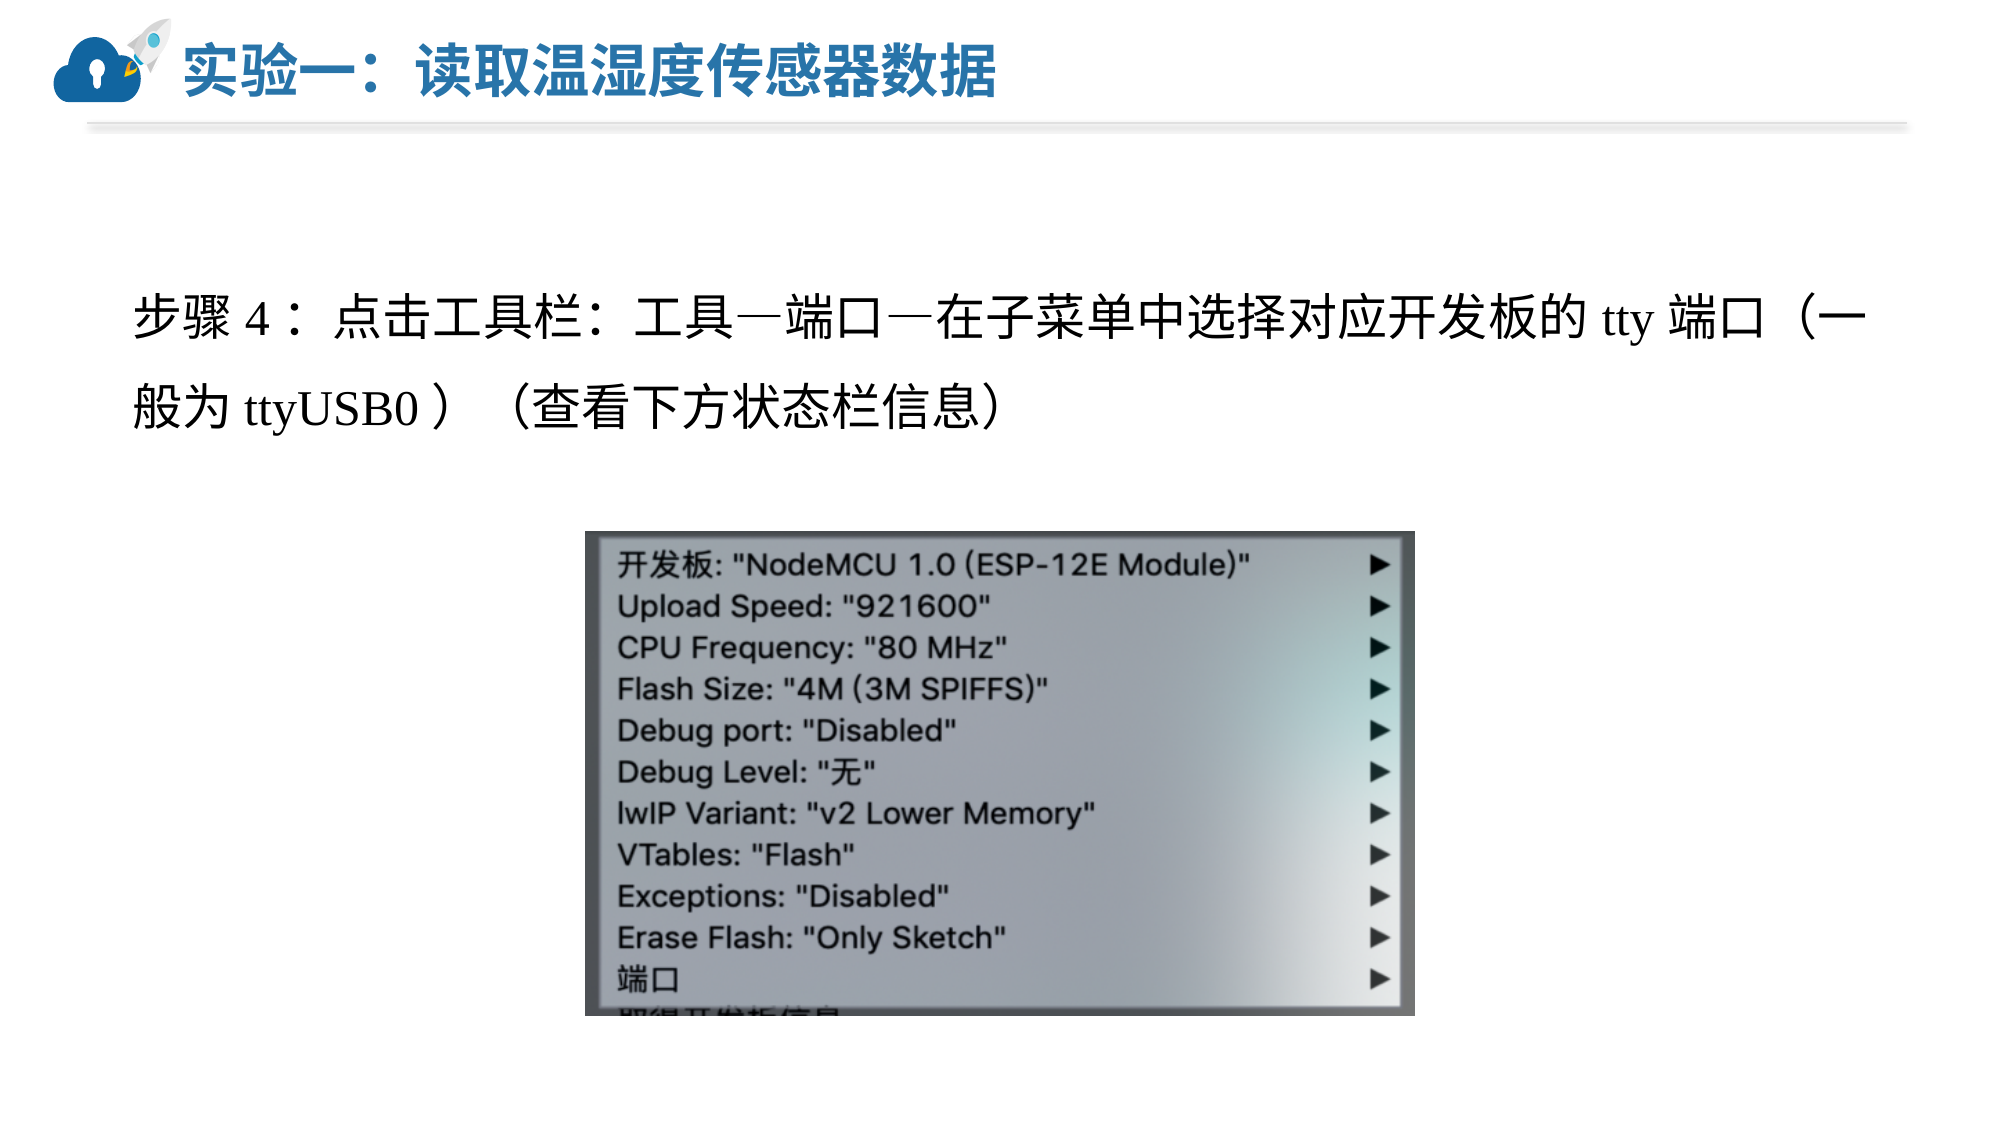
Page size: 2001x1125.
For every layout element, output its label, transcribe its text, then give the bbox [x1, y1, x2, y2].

title 实验一：读取温湿度传感器数据 [181, 29, 1516, 108]
picture [113, 7, 182, 91]
text_box 步骤4：点击工具栏：工具—端口—在子菜单中选择对应开发板的tty端口（一般为ttyUSB0）（查看下方状态栏信息） [117, 247, 1883, 443]
picture [585, 531, 1415, 1017]
